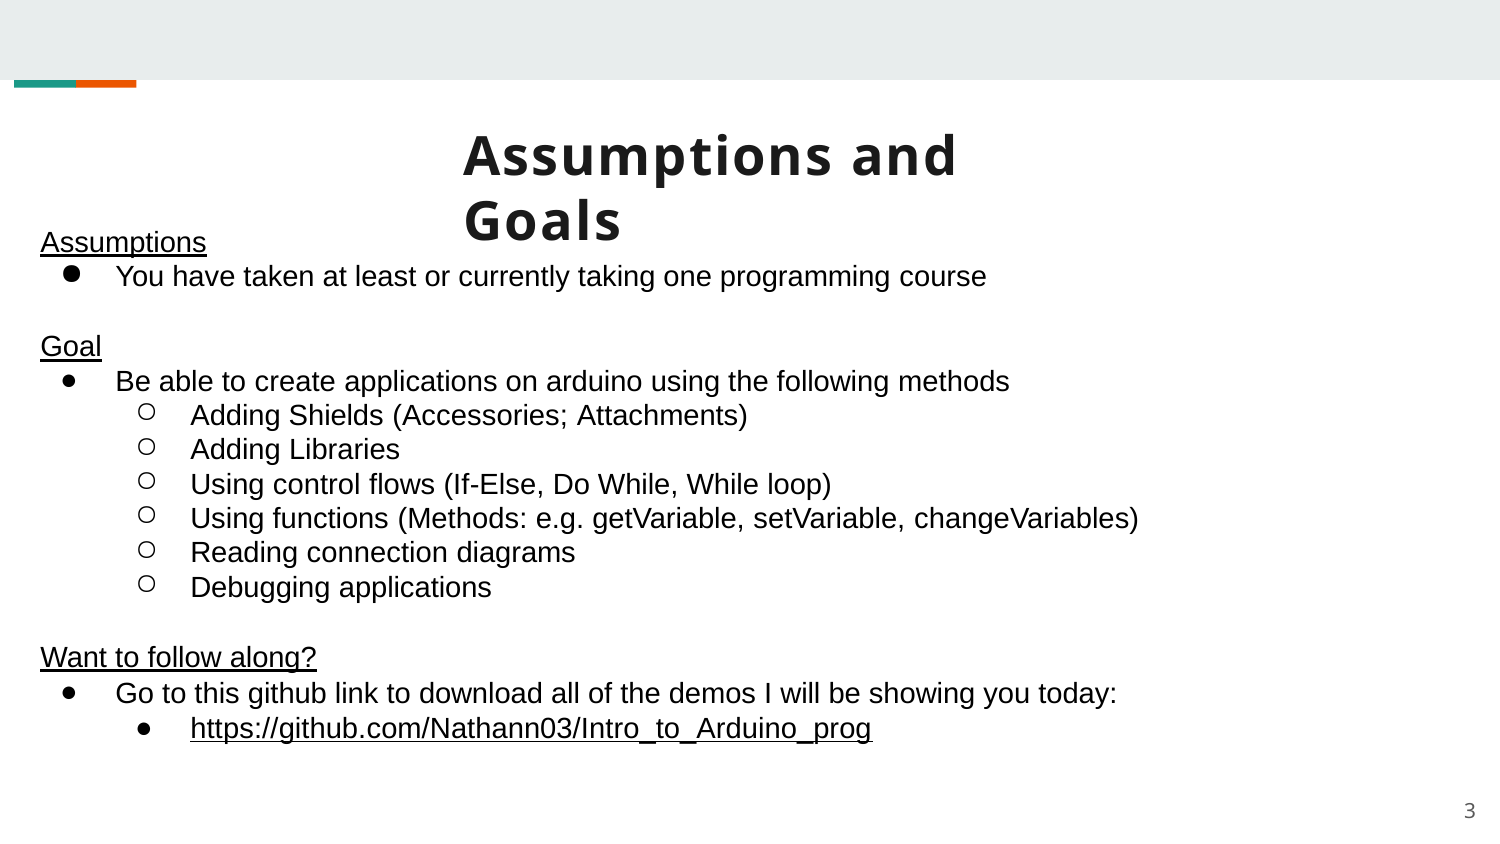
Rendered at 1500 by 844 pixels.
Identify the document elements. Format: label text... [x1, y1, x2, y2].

title Assumptions and Goals [461, 119, 1074, 221]
slide_number 3 [1445, 796, 1483, 844]
text_box Assumptions You have taken at least or currently taking one programming course Goal Be able to create applications on arduino using the following methods Adding Shields (Accessories; Attachments) Adding Libraries Using control flows (If-Else, Do While, While loop) Using functions (Methods: e.g. getVariable, setVariable, changeVariables) Reading connection diagrams Debugging applications Want to follow along? Go to this github link to download all of the demos I will be showing you today: https://github.com/Nathann03/Intro_to_Arduino_prog [38, 221, 1446, 745]
